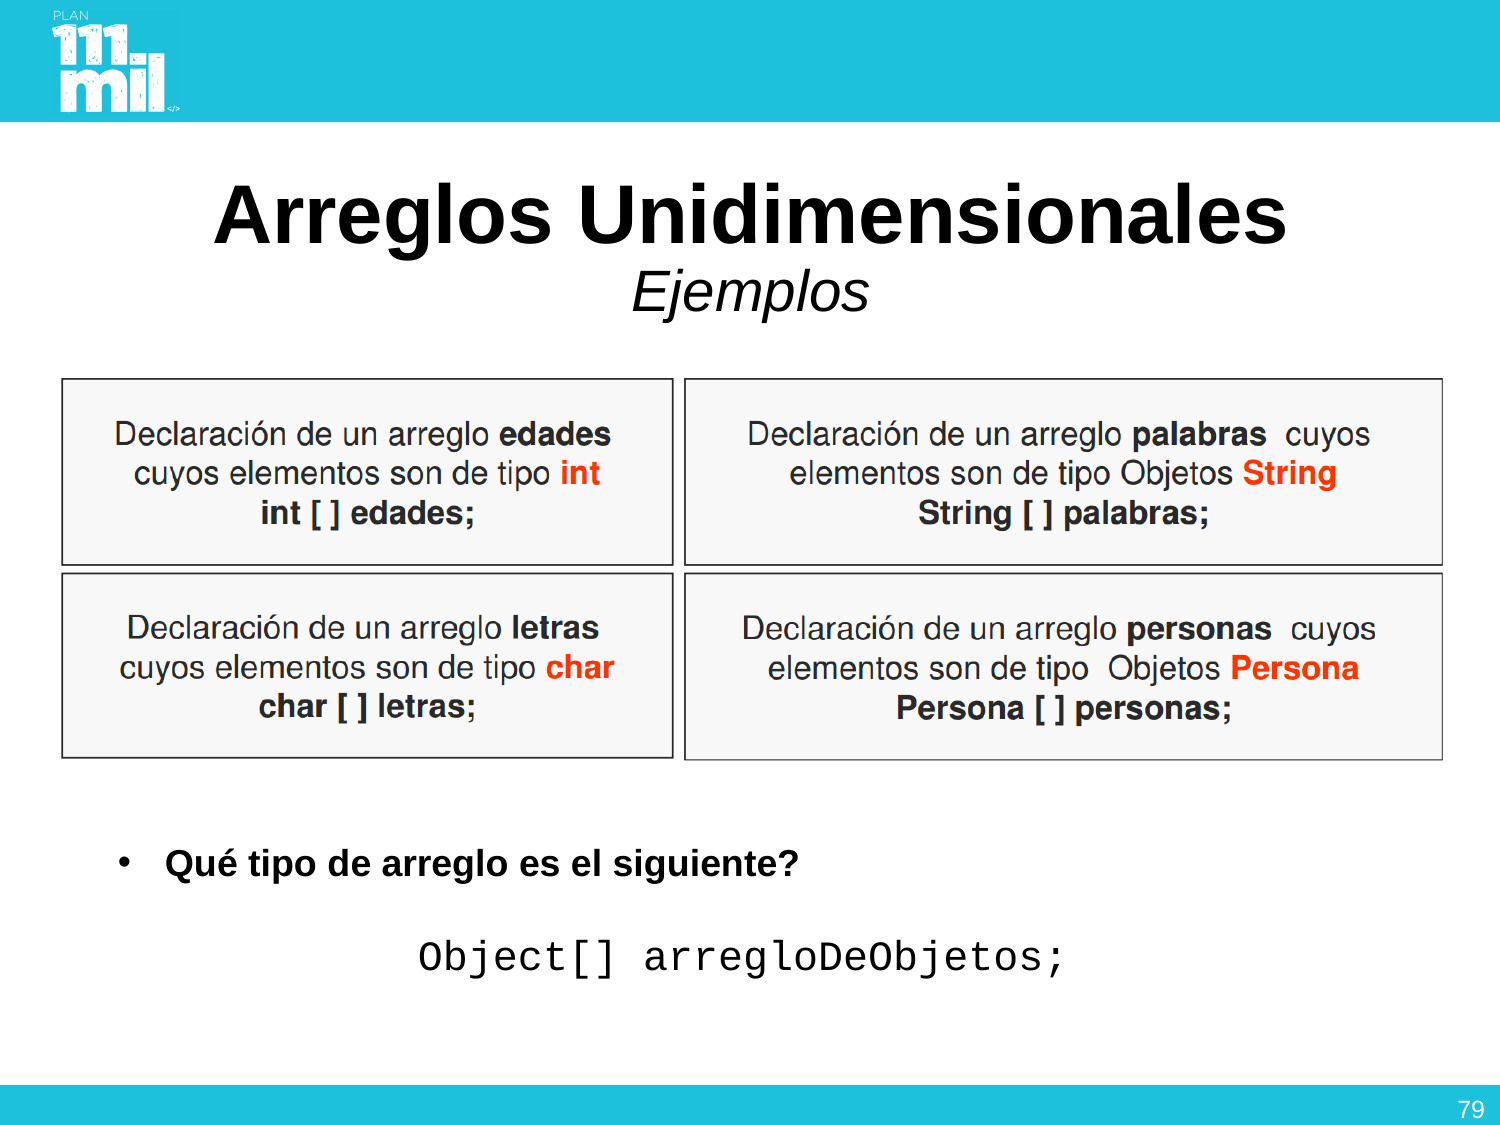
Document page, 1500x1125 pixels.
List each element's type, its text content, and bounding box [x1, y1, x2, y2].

picture [52, 365, 1450, 775]
text_box Qué tipo de arreglo es el siguiente? Object[] arregloDeObjetos; [103, 831, 1397, 986]
slide_number 78 [1162, 1078, 1500, 1125]
title Arreglos Unidimensionales Ejemplos [52, 147, 1450, 348]
